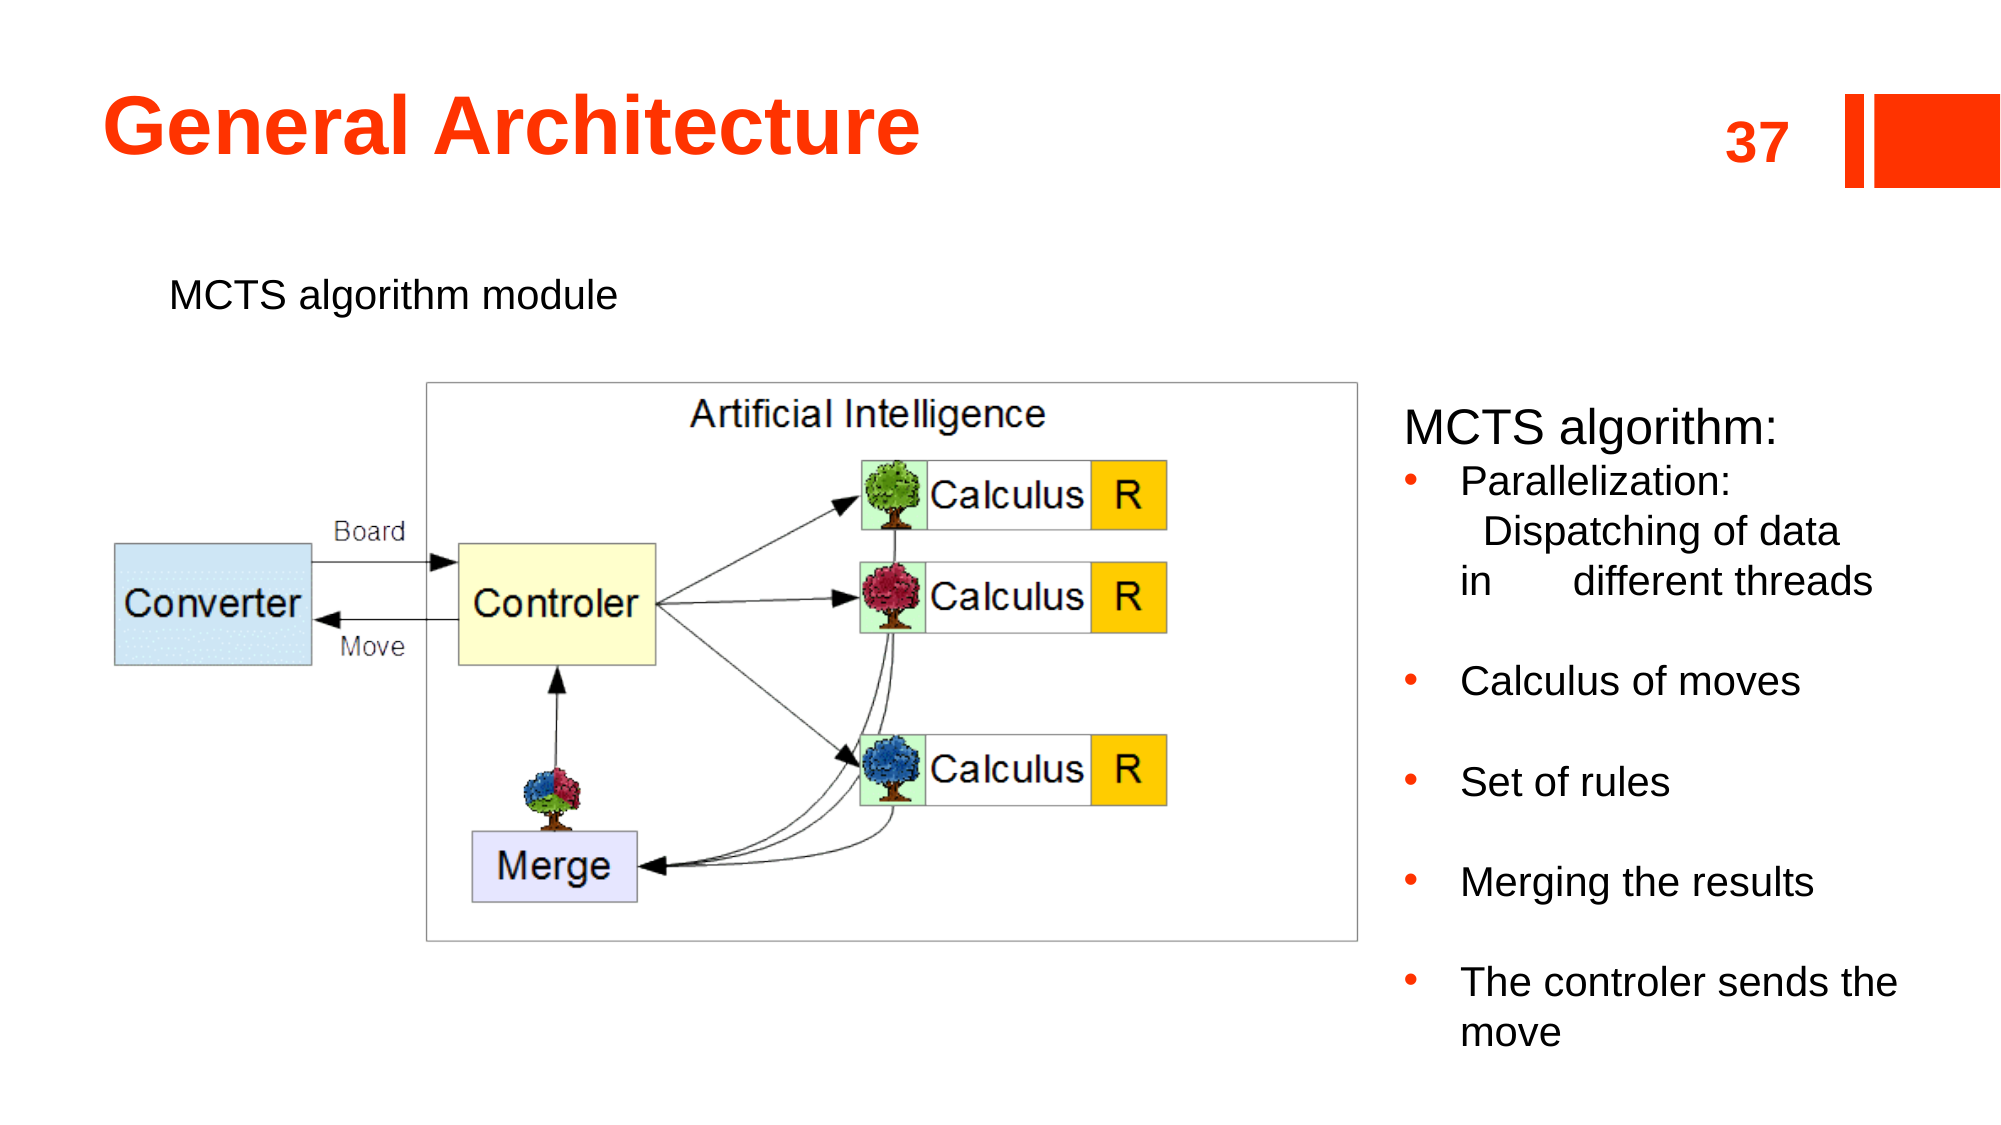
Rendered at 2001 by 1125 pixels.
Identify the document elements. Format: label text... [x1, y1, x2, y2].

slide_number 37 [1599, 114, 1806, 165]
text_box MCTS algorithm: Parallelization: Dispatching of data in ..different threads Calculus of moves Set of rules Merging the results The controler sends the move [1388, 386, 1991, 1062]
list MCTS algorithm module [153, 260, 733, 306]
picture [49, 306, 1390, 966]
text_box General Architecture [87, 55, 1842, 200]
